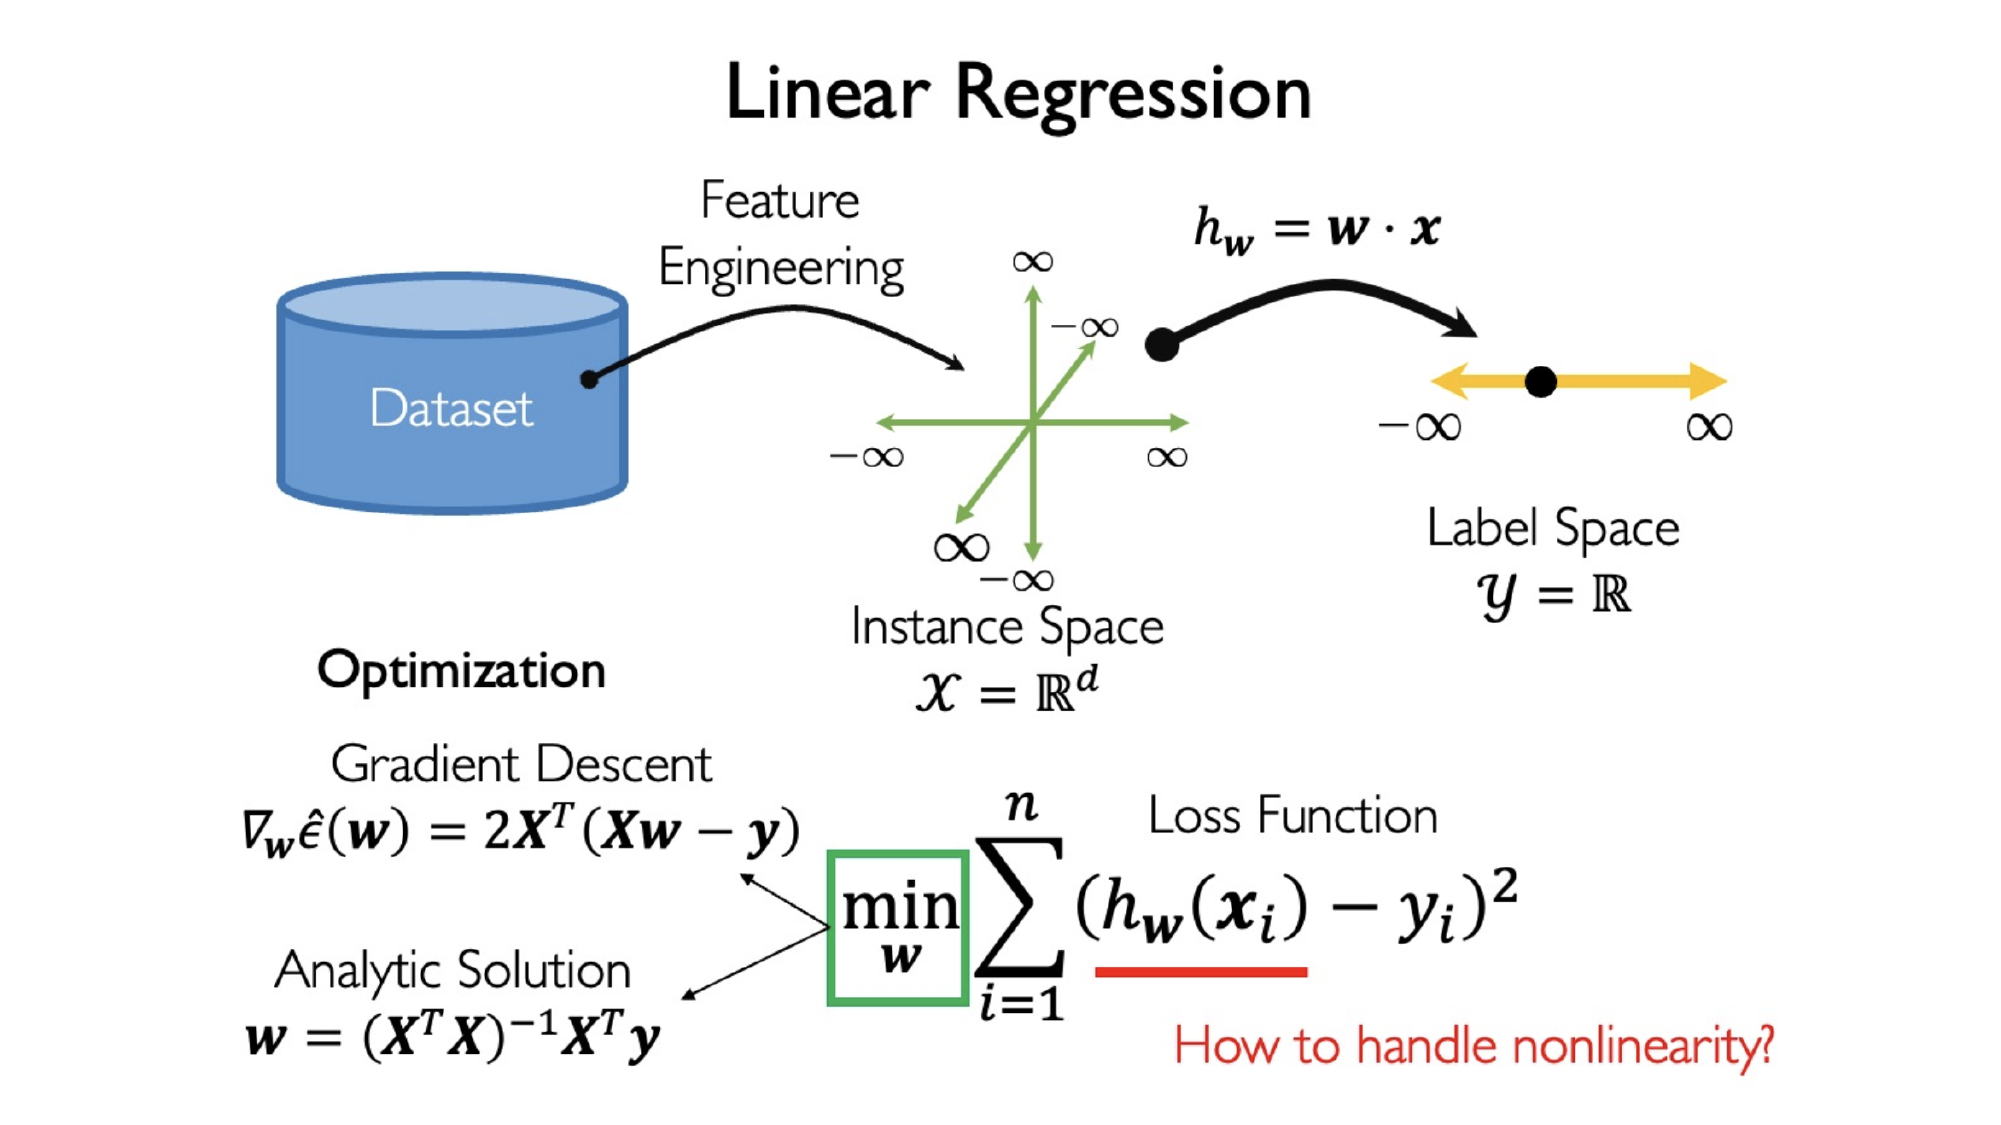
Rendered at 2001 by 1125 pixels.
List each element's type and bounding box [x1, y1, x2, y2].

list [210, 0, 1832, 1108]
